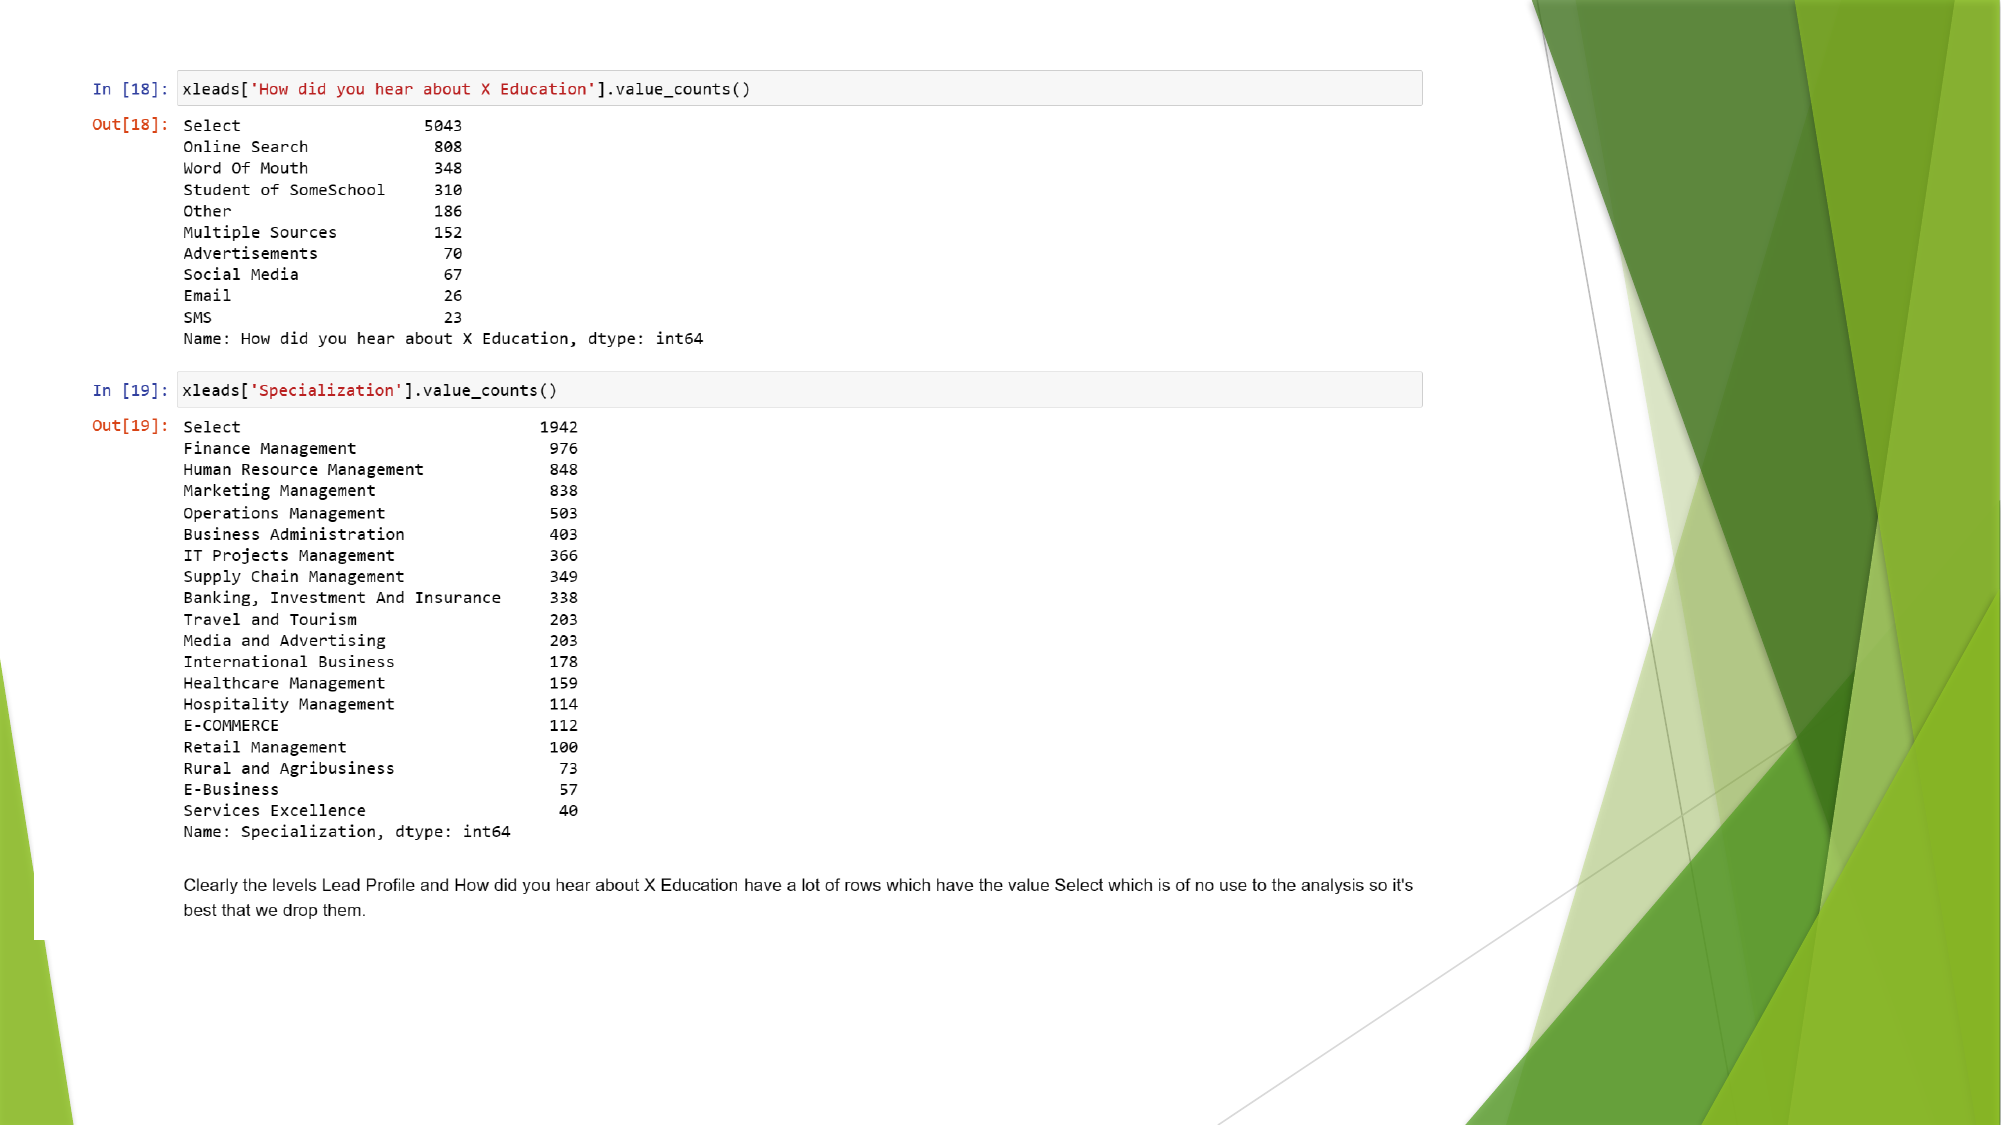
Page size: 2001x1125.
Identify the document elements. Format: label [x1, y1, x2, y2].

picture [33, 51, 1443, 940]
